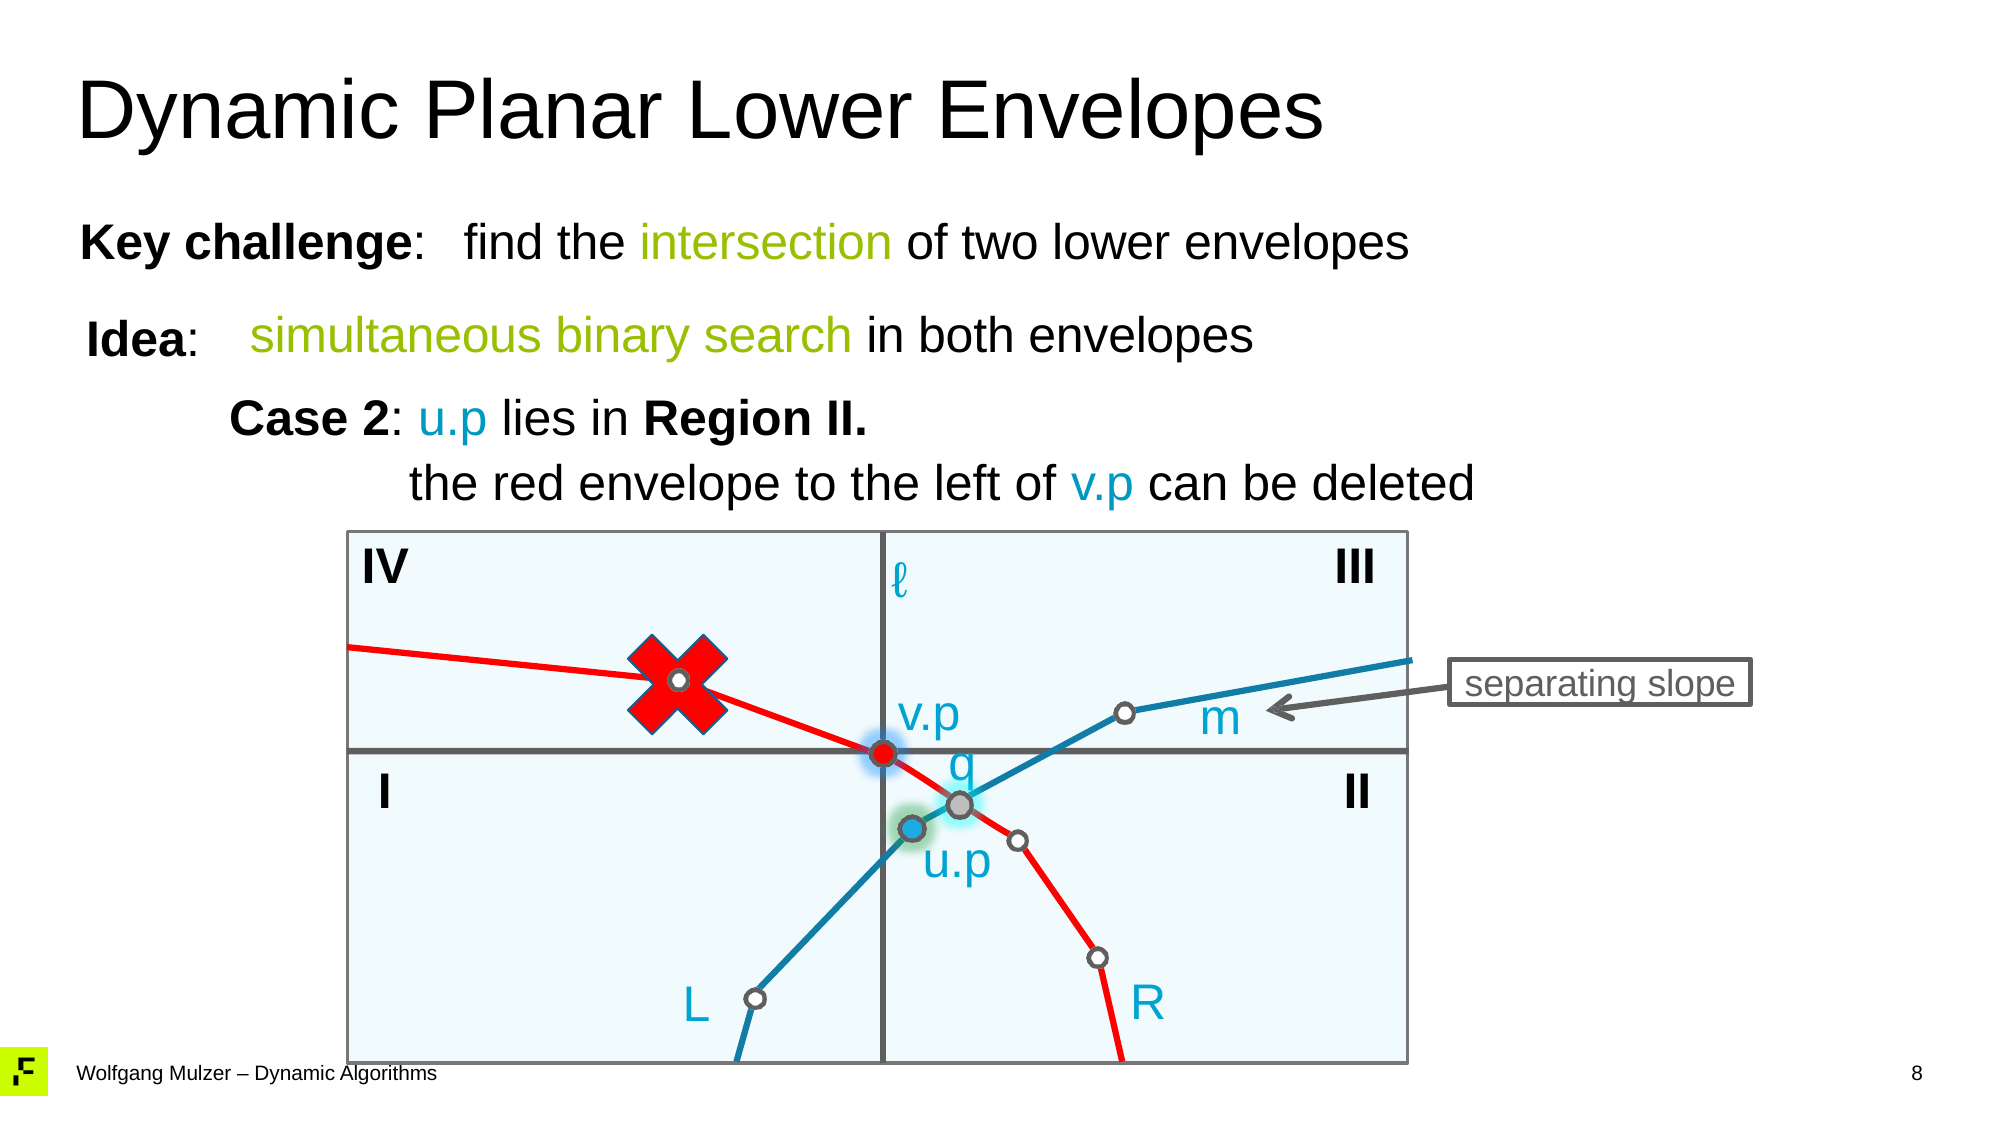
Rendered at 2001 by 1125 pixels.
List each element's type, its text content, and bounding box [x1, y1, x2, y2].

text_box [343, 633, 1417, 1066]
text_box the red envelope to the left of v.p can be deleted [406, 434, 1857, 511]
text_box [666, 668, 1137, 1011]
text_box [346, 528, 1451, 1067]
title Dynamic Planar Lower Envelopes [76, 55, 1924, 168]
text_box separating slope [1451, 659, 1751, 705]
footer Wolfgang Mulzer – Dynamic Algorithms [76, 1048, 1692, 1096]
text_box Key challenge: [71, 209, 440, 278]
slide_number 8 [1692, 1048, 1924, 1096]
text_box simultaneous binary search in both envelopes [227, 301, 1773, 371]
text_box Case 2: u.p lies in Region II. [227, 369, 875, 446]
text_box Idea: [71, 298, 232, 374]
picture [0, 1047, 48, 1096]
text_box find the intersection of two lower envelopes [440, 209, 1460, 278]
